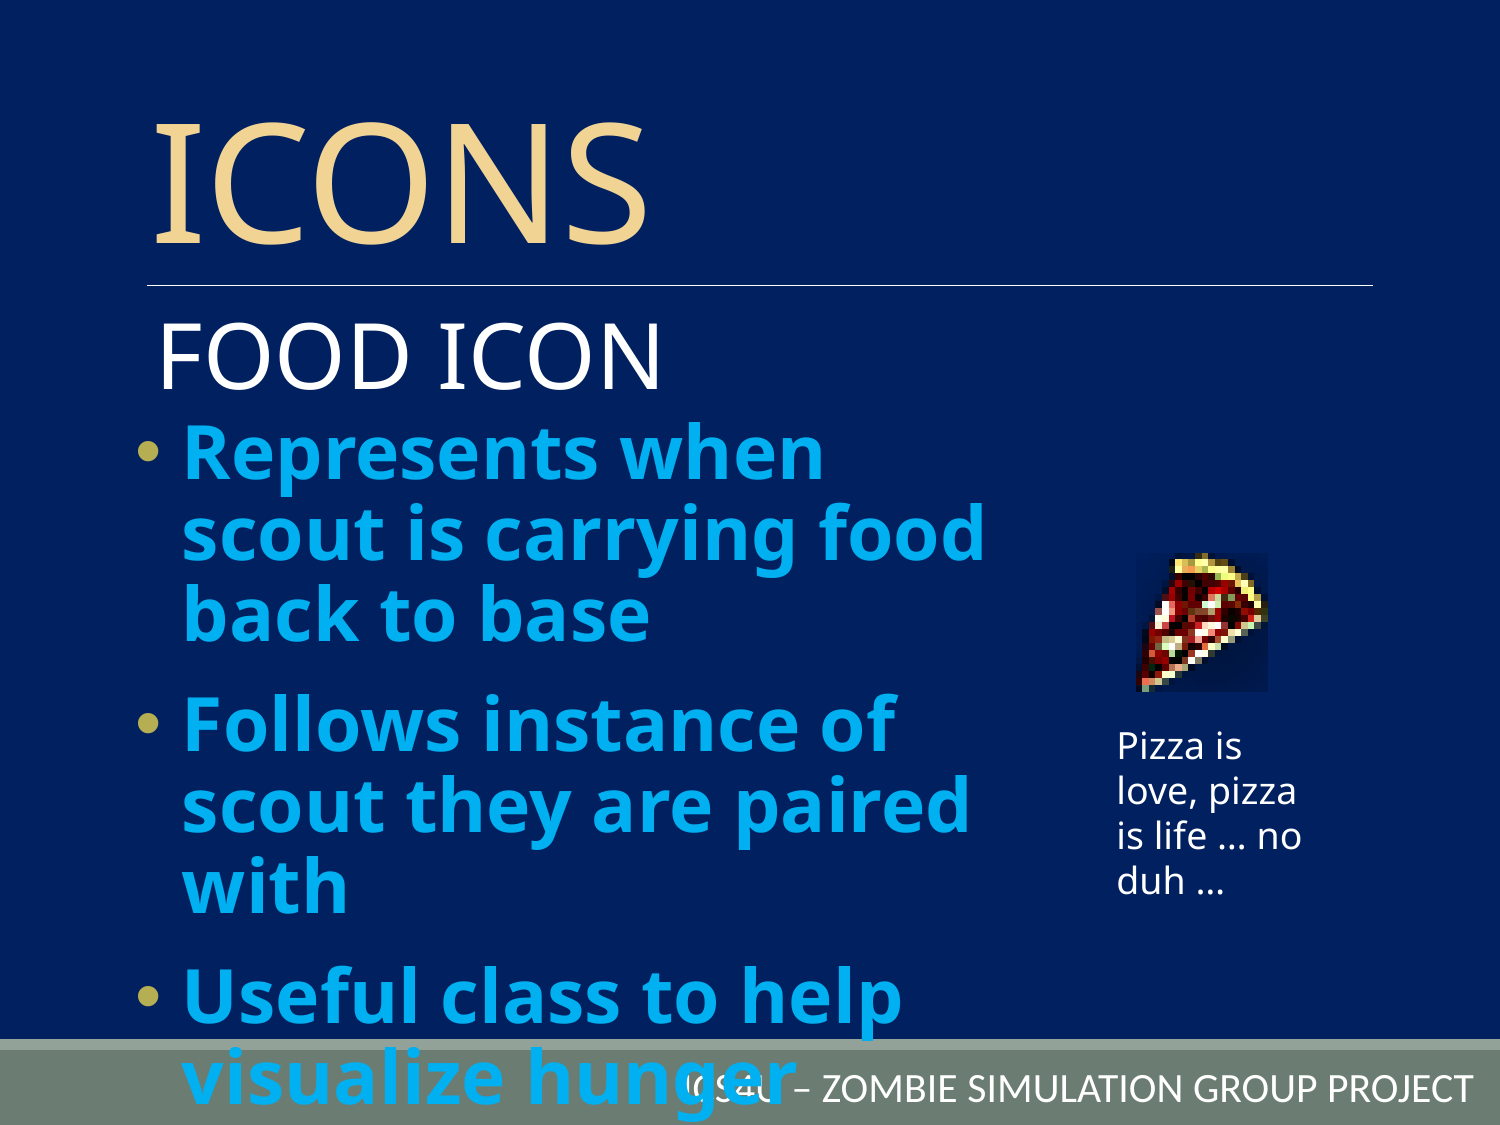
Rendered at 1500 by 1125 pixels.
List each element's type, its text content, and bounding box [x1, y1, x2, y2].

text_box Represents when scout is carrying food back to base Follows instance of scout they are paired with Useful class to help visualize hunger situation in each base [135, 407, 990, 1007]
picture [1135, 552, 1269, 692]
text_box Pizza is love, pizza is life … no duh … [1101, 714, 1329, 955]
text_box [134, 396, 924, 1007]
list FOOD ICON [135, 302, 1373, 379]
text_box ICS4U – ZOMBIE SIMULATION GROUP PROJECT [667, 1053, 1498, 1118]
title ICONS [135, 47, 1373, 285]
